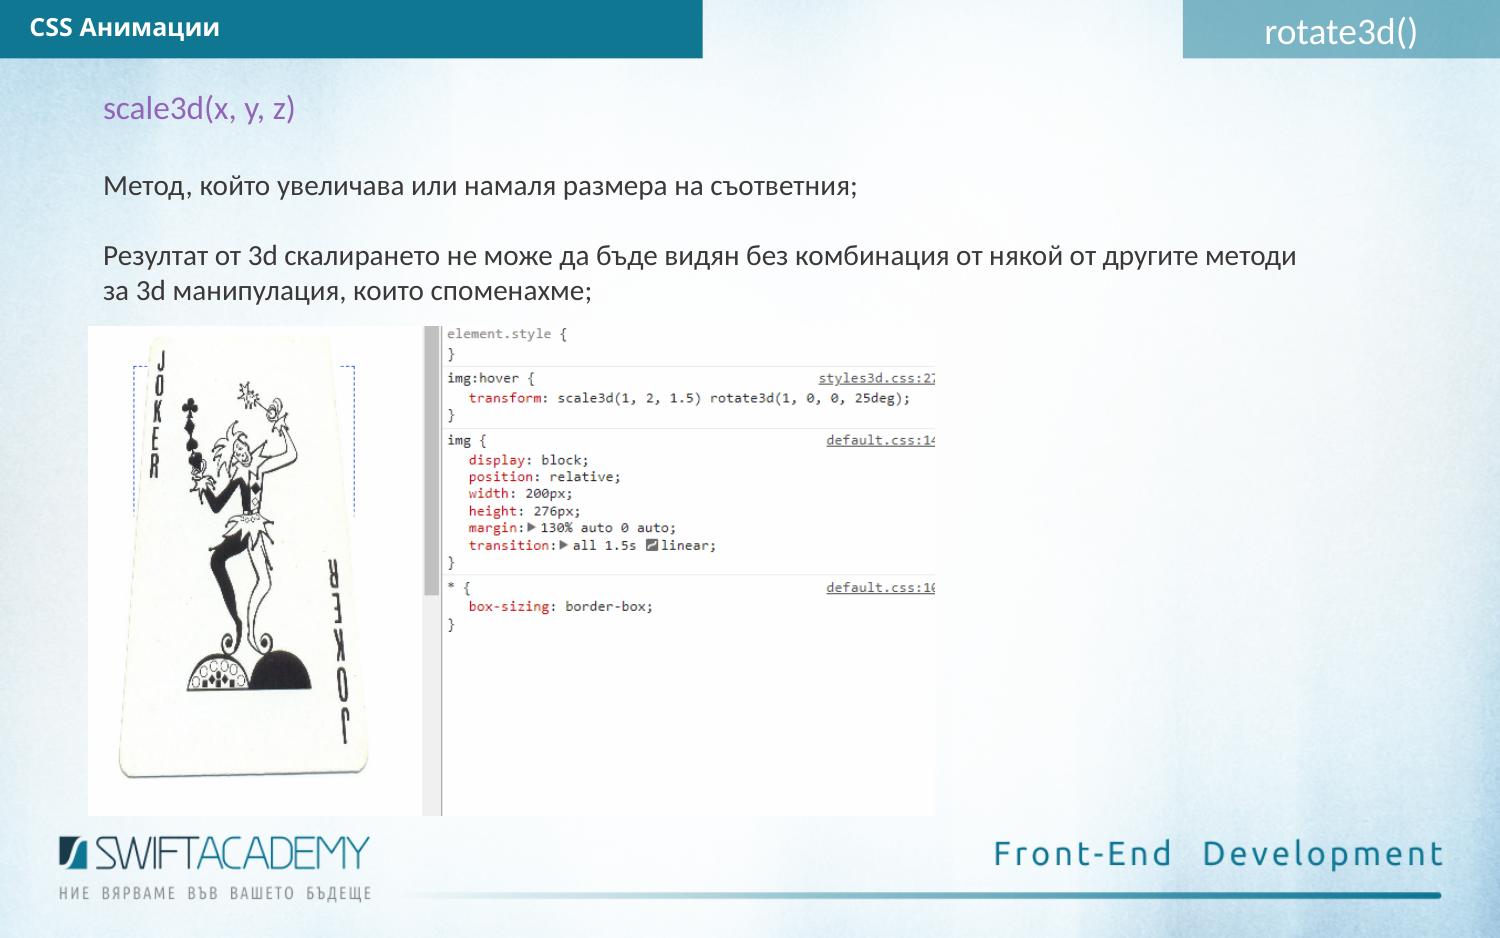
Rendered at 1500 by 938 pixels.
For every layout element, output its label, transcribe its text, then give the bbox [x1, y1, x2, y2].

text_box [0, 0, 704, 59]
text_box CSS Анимации [14, 4, 691, 49]
text_box rotate3d() [1182, 0, 1500, 59]
picture [0, 0, 1500, 938]
text_box scale3d(x, y, z) Метод, който увеличава или намаля размера на съответния; Резултат от 3d скалирането не може да бъде видян без комбинация от някой от другите методи за 3d манипулация, които споменахме; [88, 78, 1317, 354]
